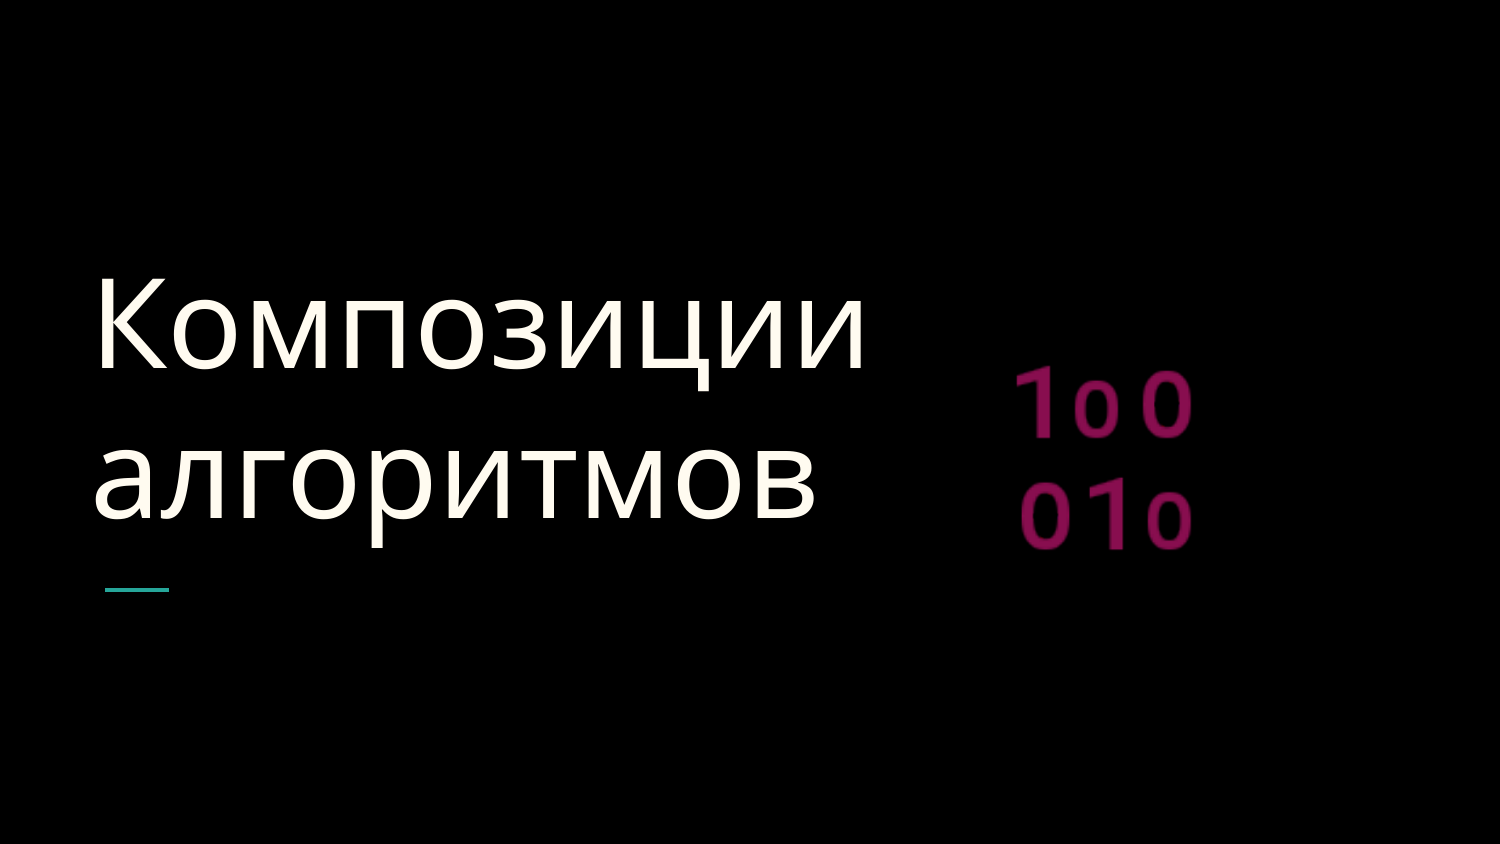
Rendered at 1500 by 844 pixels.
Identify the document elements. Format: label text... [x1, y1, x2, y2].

title Композиции алгоритмов [75, 308, 1408, 559]
picture [987, 342, 1221, 575]
